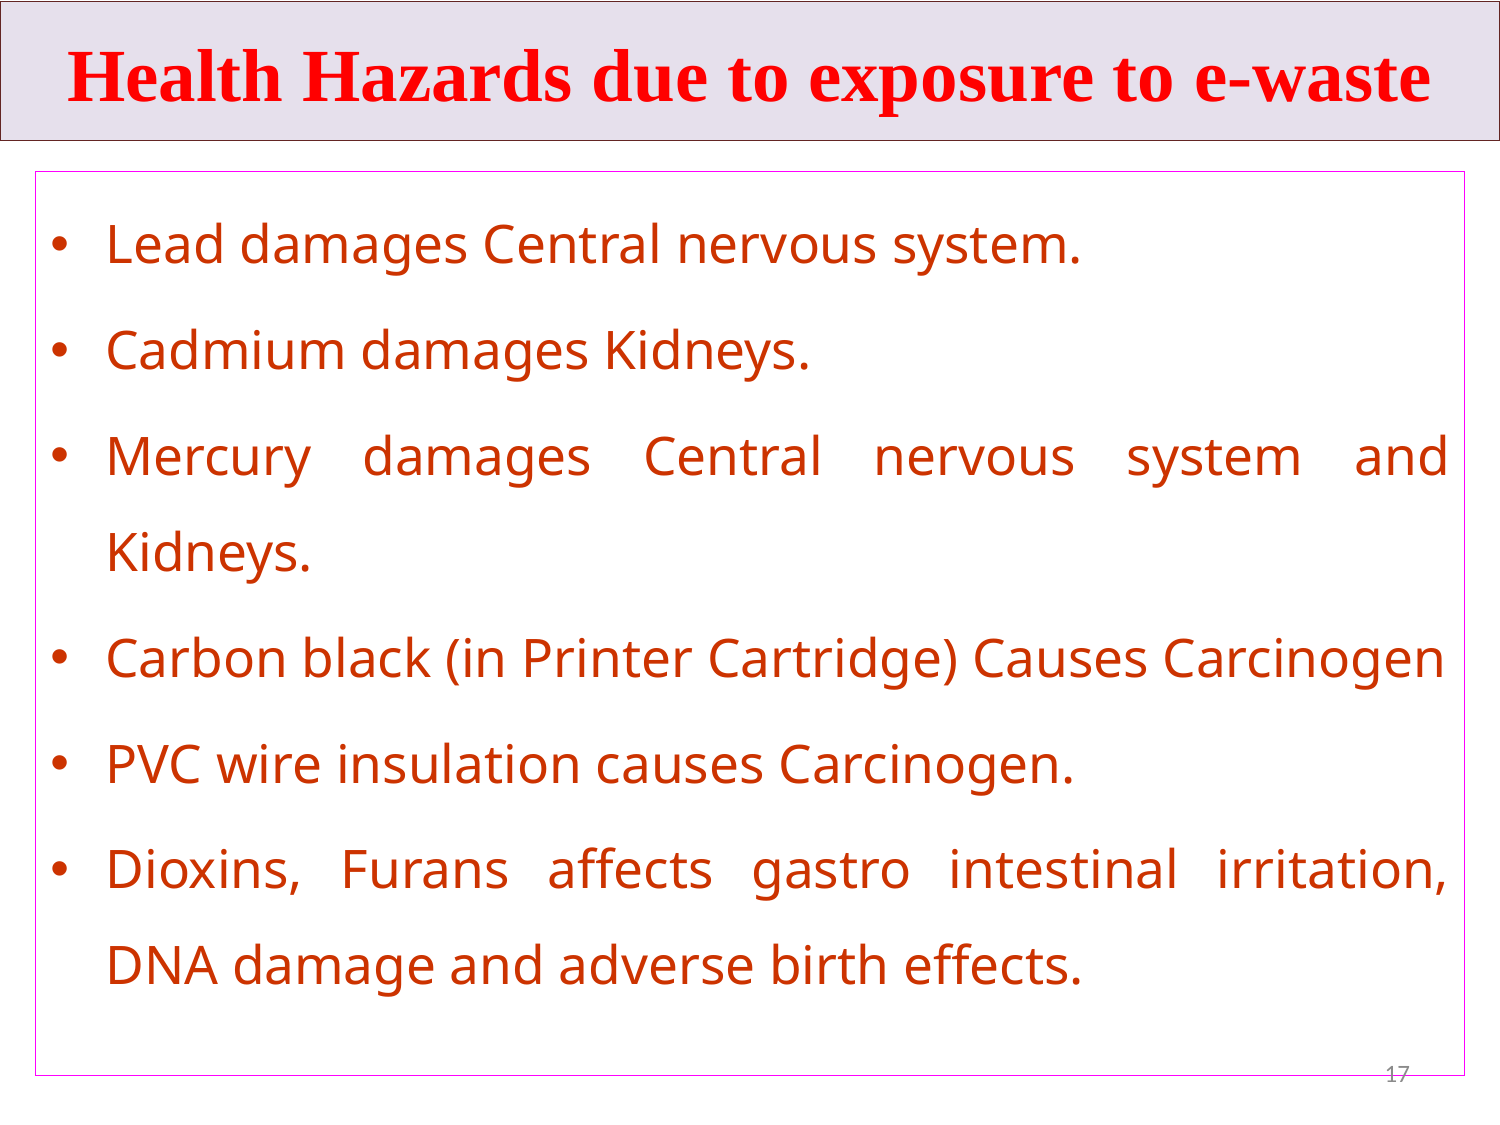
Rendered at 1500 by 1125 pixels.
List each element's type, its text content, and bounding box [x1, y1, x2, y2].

slide_number 17 [1074, 1042, 1425, 1103]
title Health Hazards due to exposure to e-waste [0, 1, 1500, 141]
list Lead damages Central nervous system. Cadmium damages Kidneys. Mercury damages Central nervous system and Kidneys. Carbon black (in Printer Cartridge) Causes Carcinogen PVC wire insulation causes Carcinogen. Dioxins, Furans affects gastro intestinal irritation, DNA damage and adverse birth effects. [35, 171, 1465, 1076]
